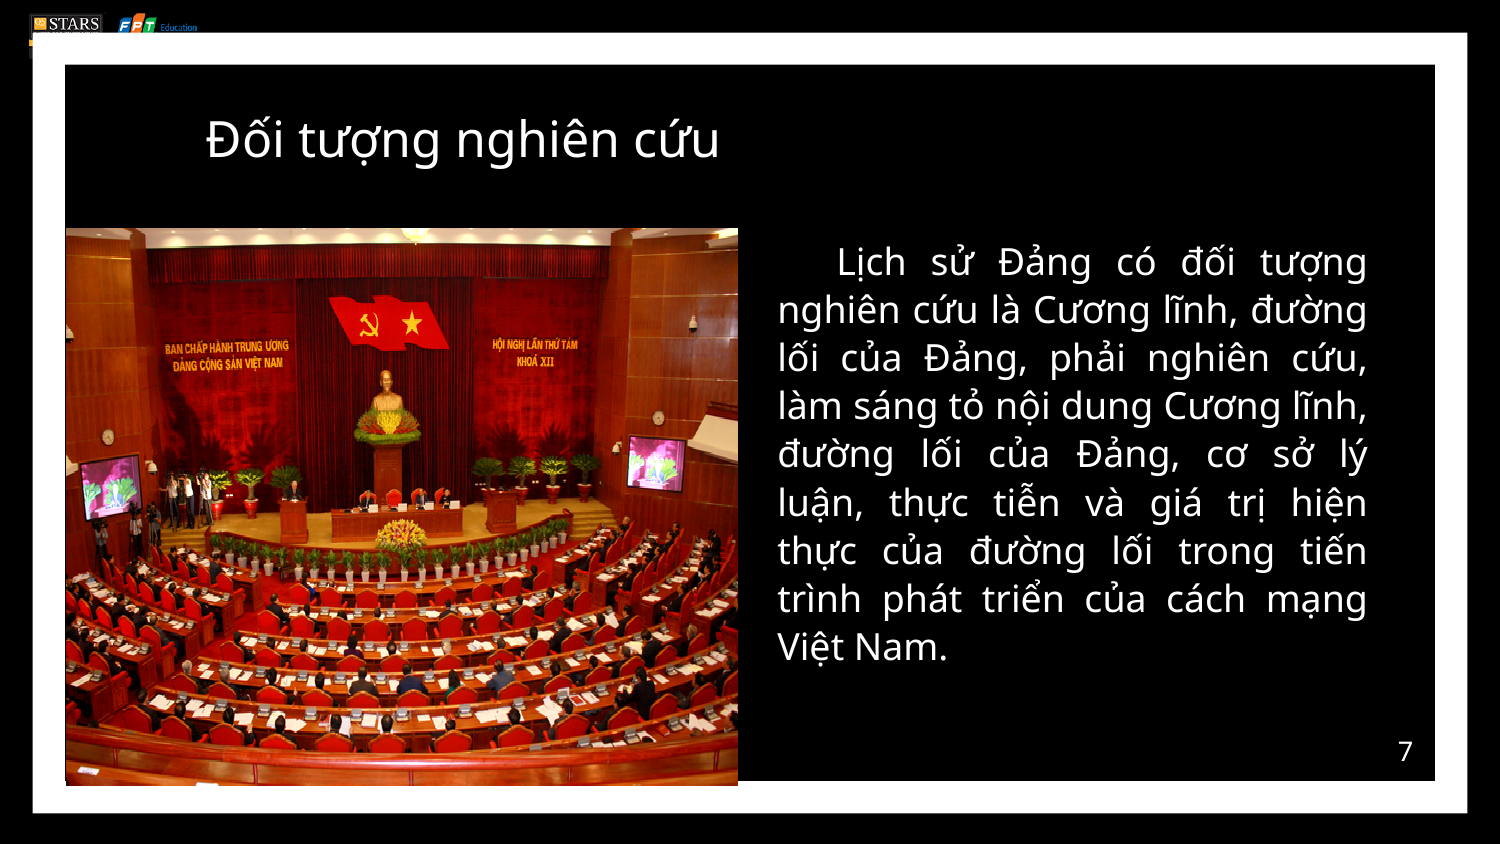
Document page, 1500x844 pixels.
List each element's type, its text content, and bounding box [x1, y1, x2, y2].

slide_number 7 [1338, 720, 1429, 786]
picture [29, 12, 200, 61]
picture [66, 228, 738, 786]
text_box Lịch sử Đảng có đối tượng nghiên cứu là Cương lĩnh, đường lối của Đảng, phải nghiên cứu, làm sáng tỏ nội dung Cương lĩnh, đường lối của Đảng, cơ sở lý luận, thực tiễn và giá trị hiện thực của đường lối trong tiến trình phát triển của cách mạng Việt Nam. [762, 219, 1384, 689]
text_box Đối tượng nghiên cứu [190, 92, 798, 209]
